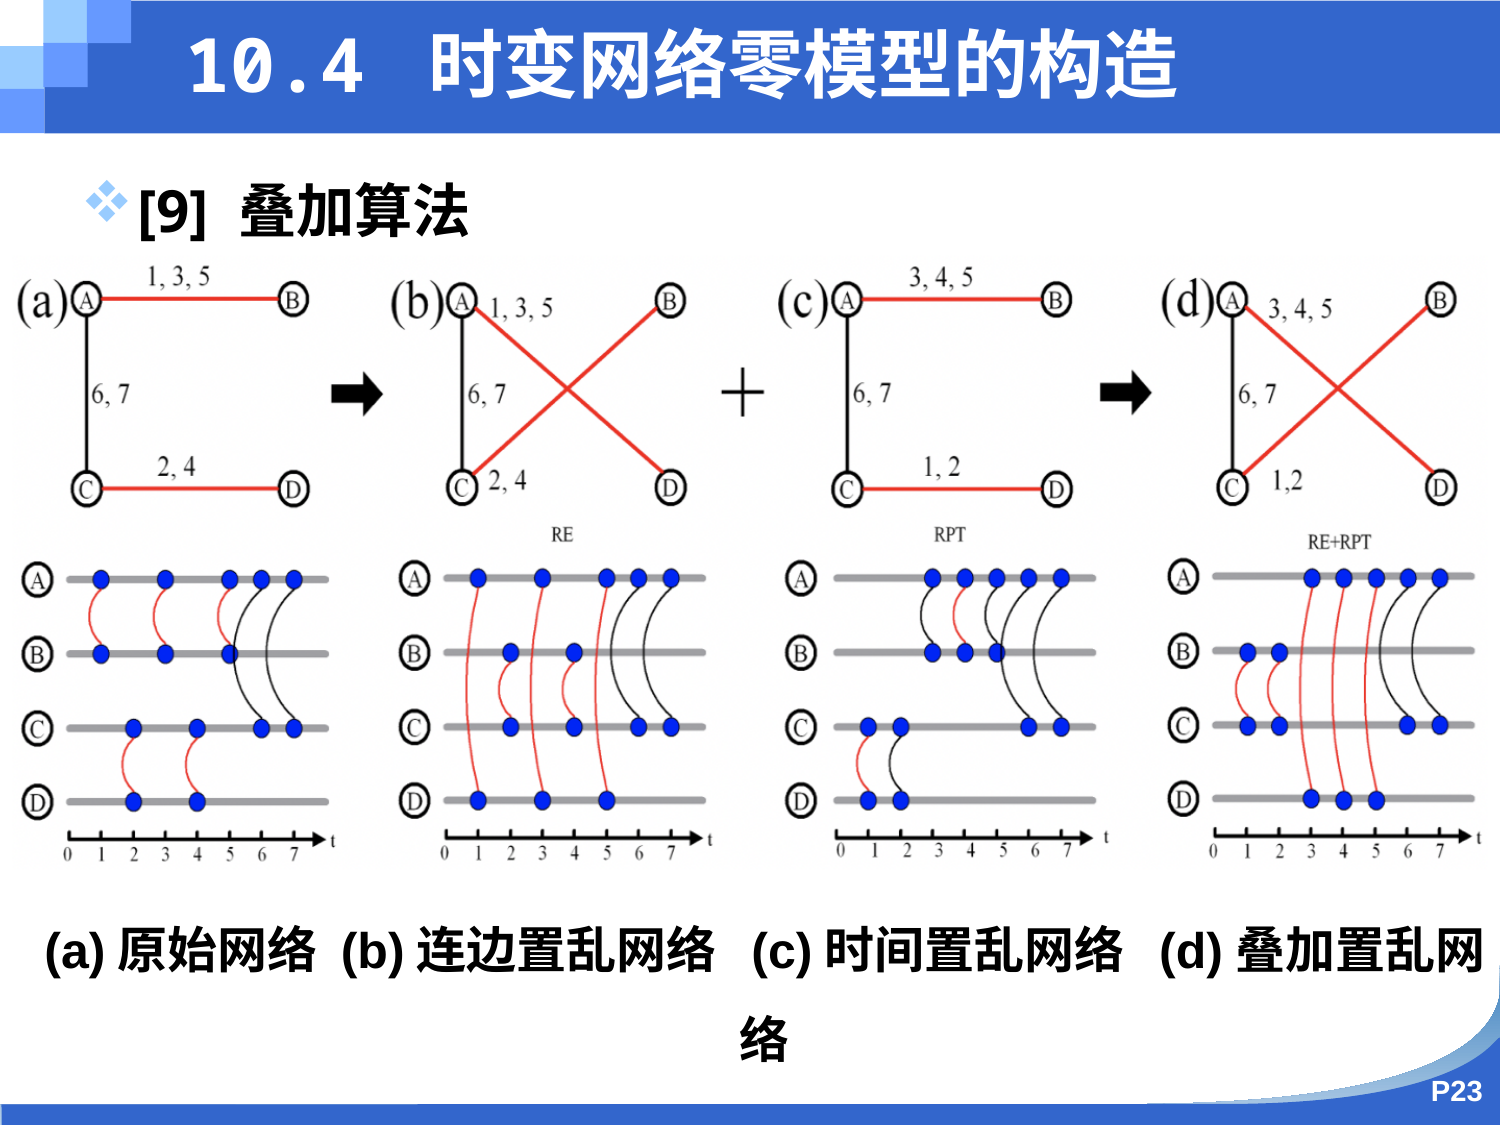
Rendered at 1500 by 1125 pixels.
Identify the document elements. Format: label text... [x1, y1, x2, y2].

text_box [9] 叠加算法 [65, 96, 1416, 250]
picture [12, 254, 1488, 871]
slide_number P23 [1415, 1077, 1500, 1118]
text_box 10.4 时变网络零模型的构造 [171, 10, 1459, 116]
text_box (a)原始网络 (b)连边置乱网络 (c)时间置乱网络 (d)叠加置乱网络 [29, 881, 1500, 1077]
